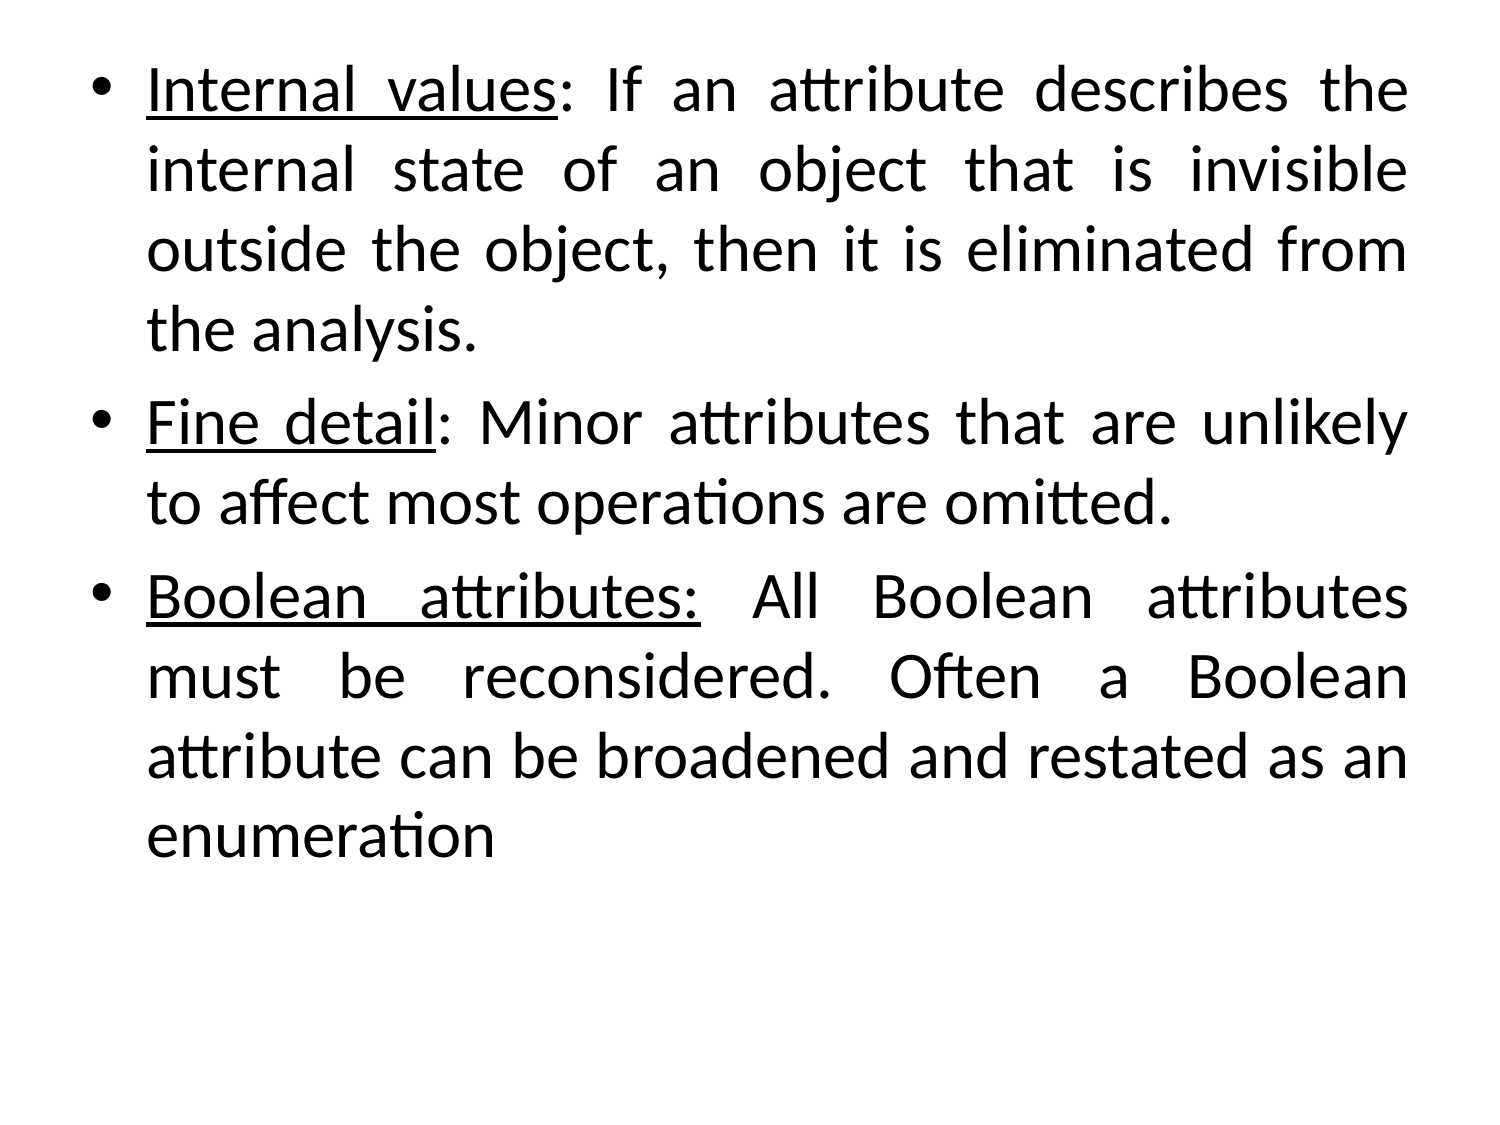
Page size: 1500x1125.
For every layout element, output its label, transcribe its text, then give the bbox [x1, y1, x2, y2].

list Internal values: If an attribute describes the internal state of an object that is invisible outside the object, then it is eliminated from the analysis. Fine detail: Minor attributes that are unlikely to affect most operations are omitted. Boolean attributes: All Boolean attributes must be reconsidered. Often a Boolean attribute can be broadened and restated as an enumeration [75, 37, 1425, 1005]
